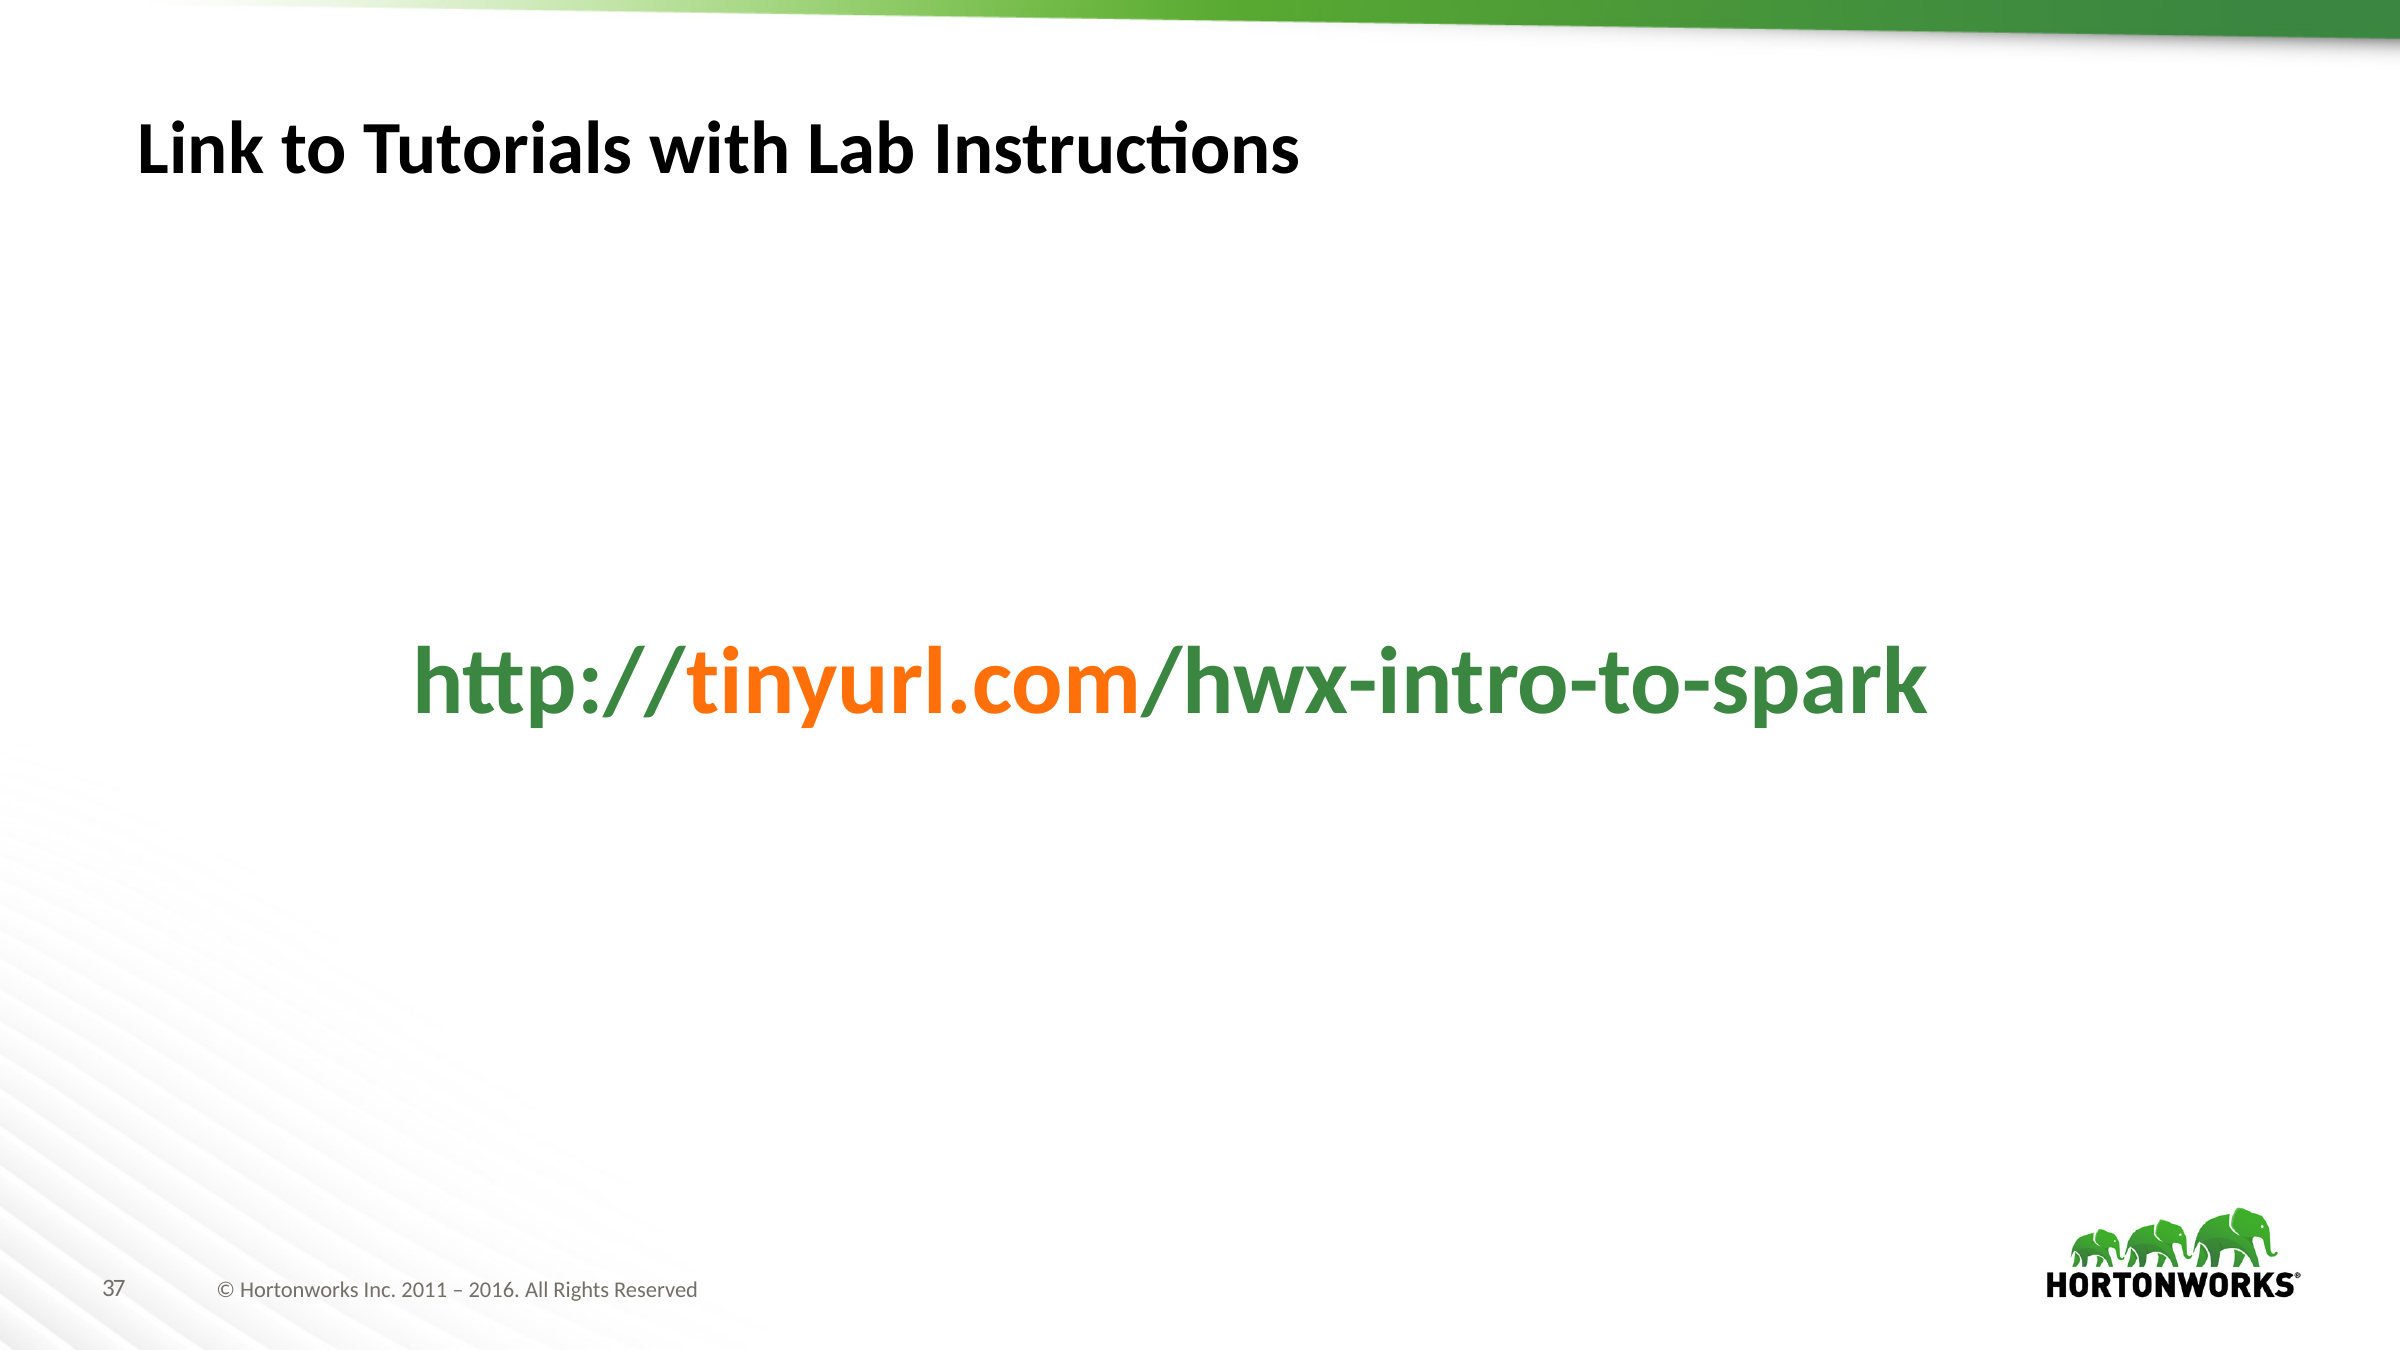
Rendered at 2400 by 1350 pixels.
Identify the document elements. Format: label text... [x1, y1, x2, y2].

picture [0, 0, 2400, 1350]
title Link to Tutorials with Lab Instructions [138, 110, 2298, 191]
list http://tinyurl.com/hwx-intro-to-spark [412, 637, 1988, 733]
